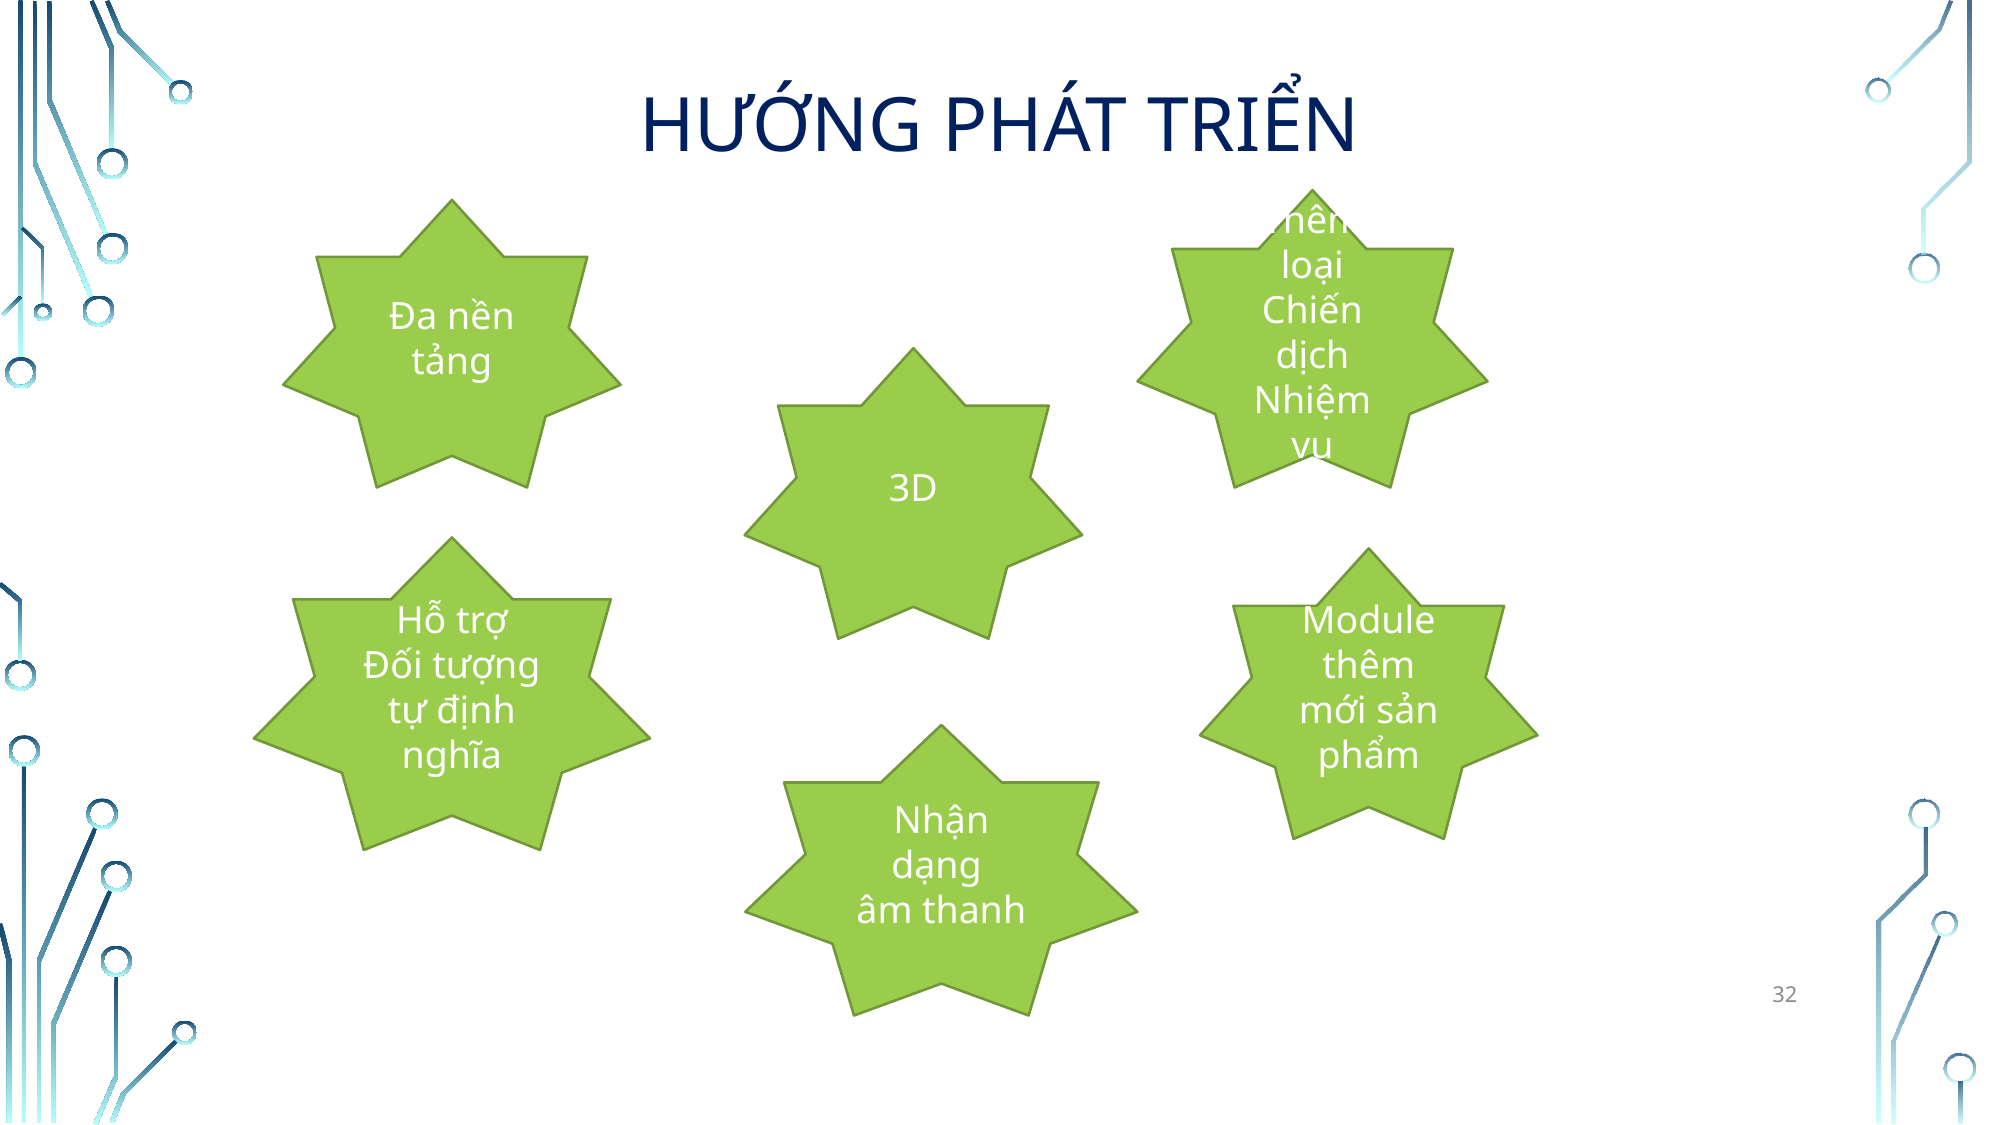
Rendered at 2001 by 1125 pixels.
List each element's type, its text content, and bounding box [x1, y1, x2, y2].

title HƯỚNG PHÁT TRIỂN [324, 33, 1675, 222]
slide_number 32 [1685, 965, 1813, 1025]
text_box Module thêm mới sản phẩm [1198, 547, 1539, 841]
text_box Hỗ trợ Đối tượng tự định nghĩa [252, 536, 652, 852]
text_box Đa nền tảng [281, 198, 622, 489]
text_box 3D [743, 346, 1084, 640]
text_box Thêm loại Chiến dịch Nhiệm vụ [1136, 188, 1489, 489]
text_box Nhận dạng âm thanh [744, 724, 1139, 1017]
